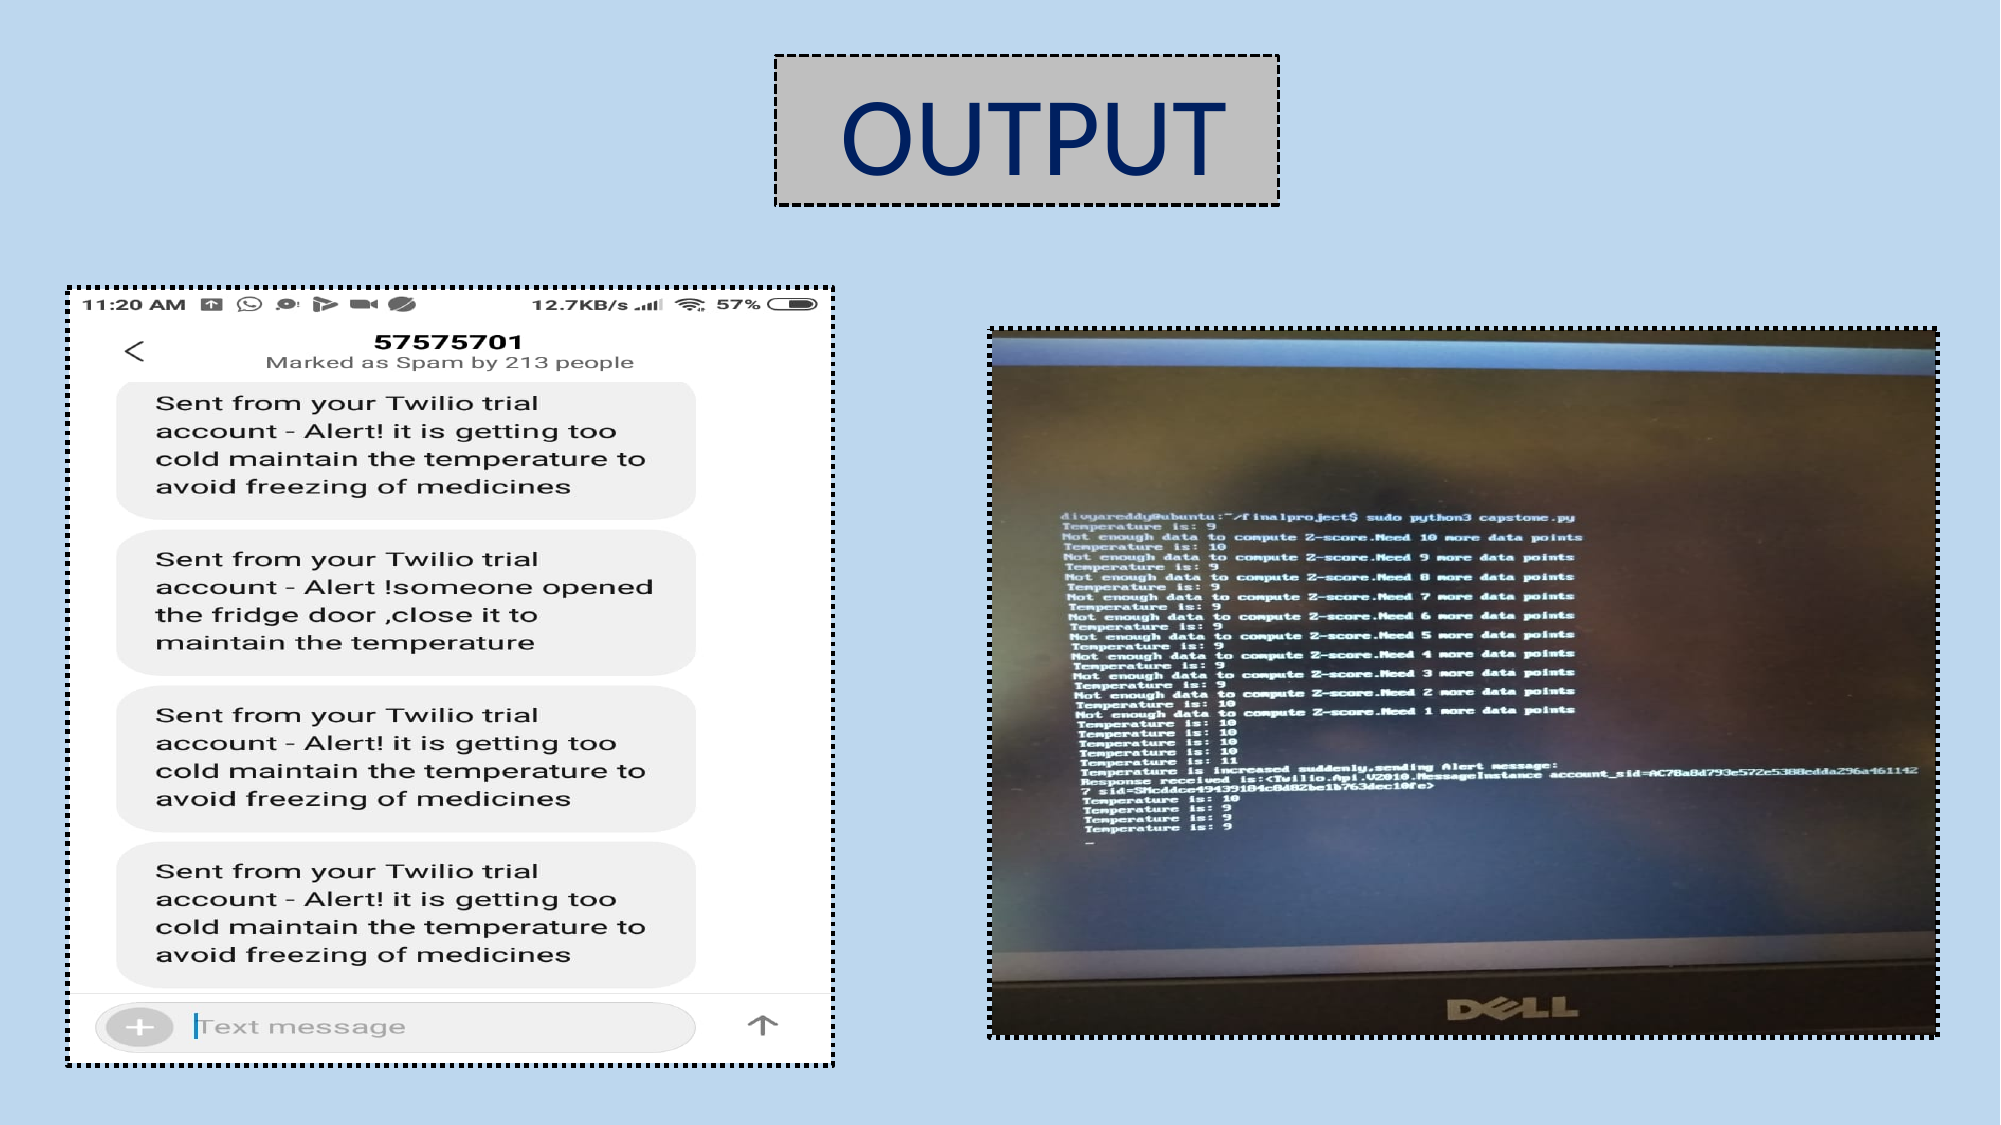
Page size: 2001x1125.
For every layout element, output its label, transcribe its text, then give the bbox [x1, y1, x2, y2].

picture [69, 289, 831, 1064]
text_box OUTPUT [775, 55, 1279, 206]
picture [991, 330, 1936, 1035]
